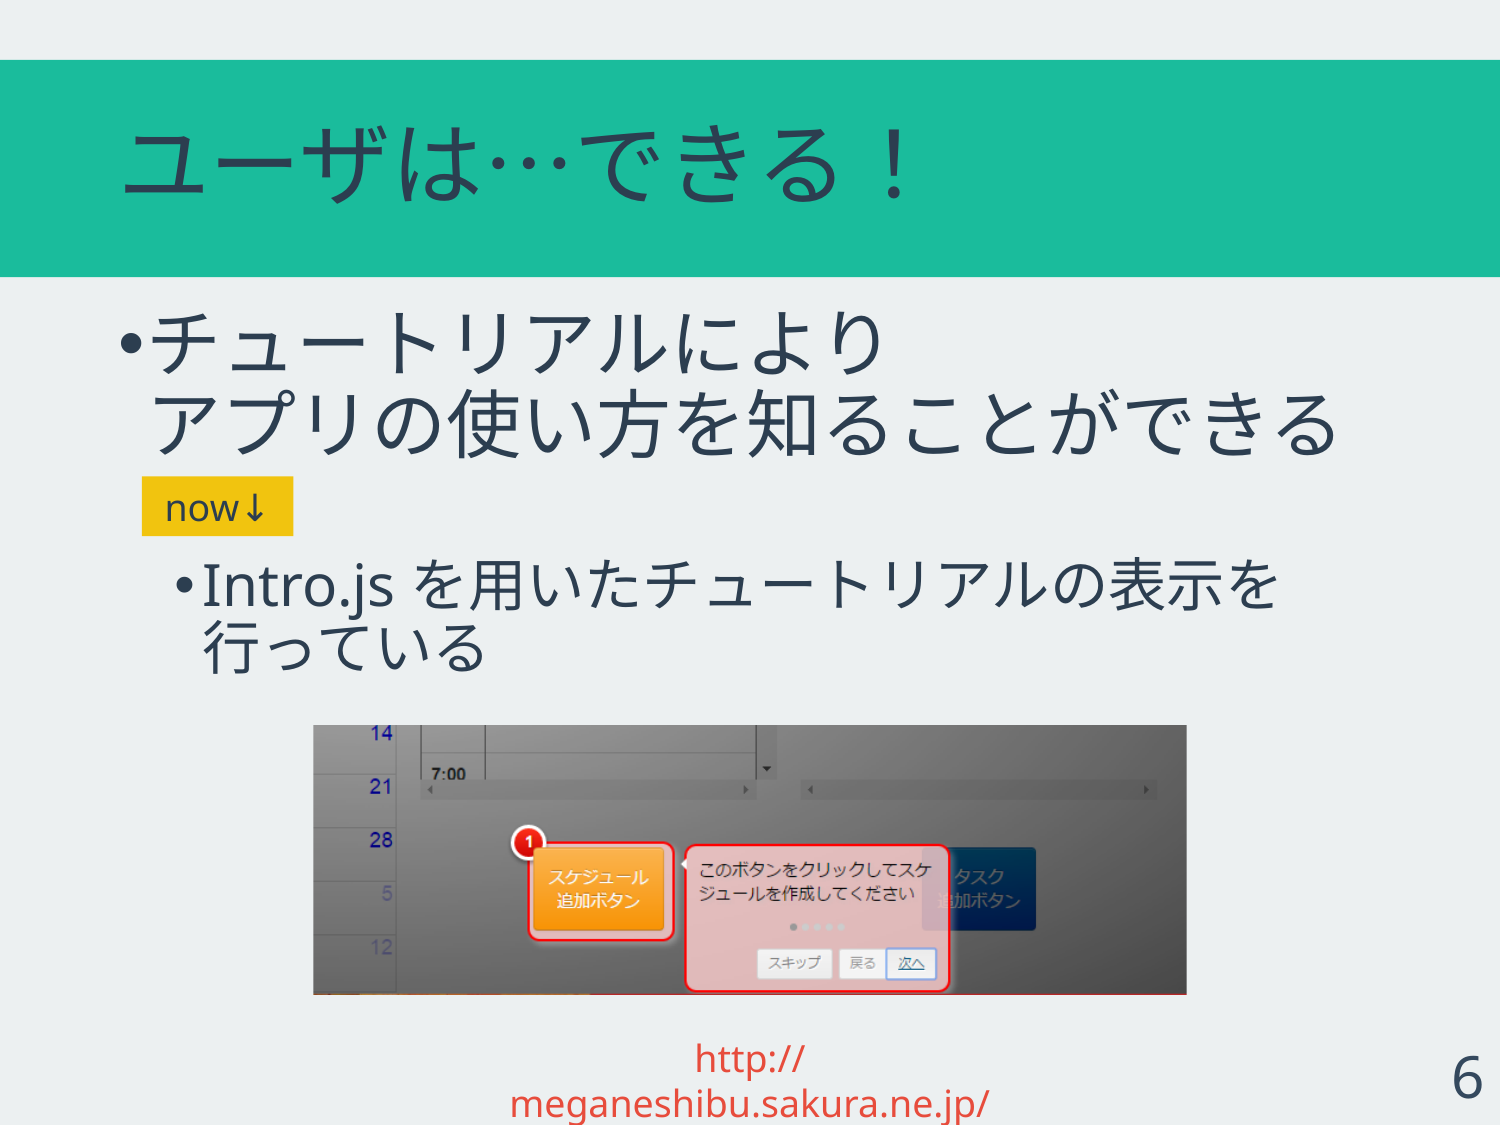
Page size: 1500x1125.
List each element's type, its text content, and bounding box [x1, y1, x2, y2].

slide_number 6 [1059, 1035, 1500, 1125]
text_box now↓ [141, 476, 294, 537]
footer http://meganeshibu.sakura.ne.jp/ [440, 1035, 1059, 1125]
list チュートリアルにより アプリの使い方を知ることができる Intro.jsを用いたチュートリアルの表示を 行っている [103, 299, 1397, 1014]
picture [313, 724, 1187, 995]
title ユーザは…できる！ [103, 59, 1397, 279]
